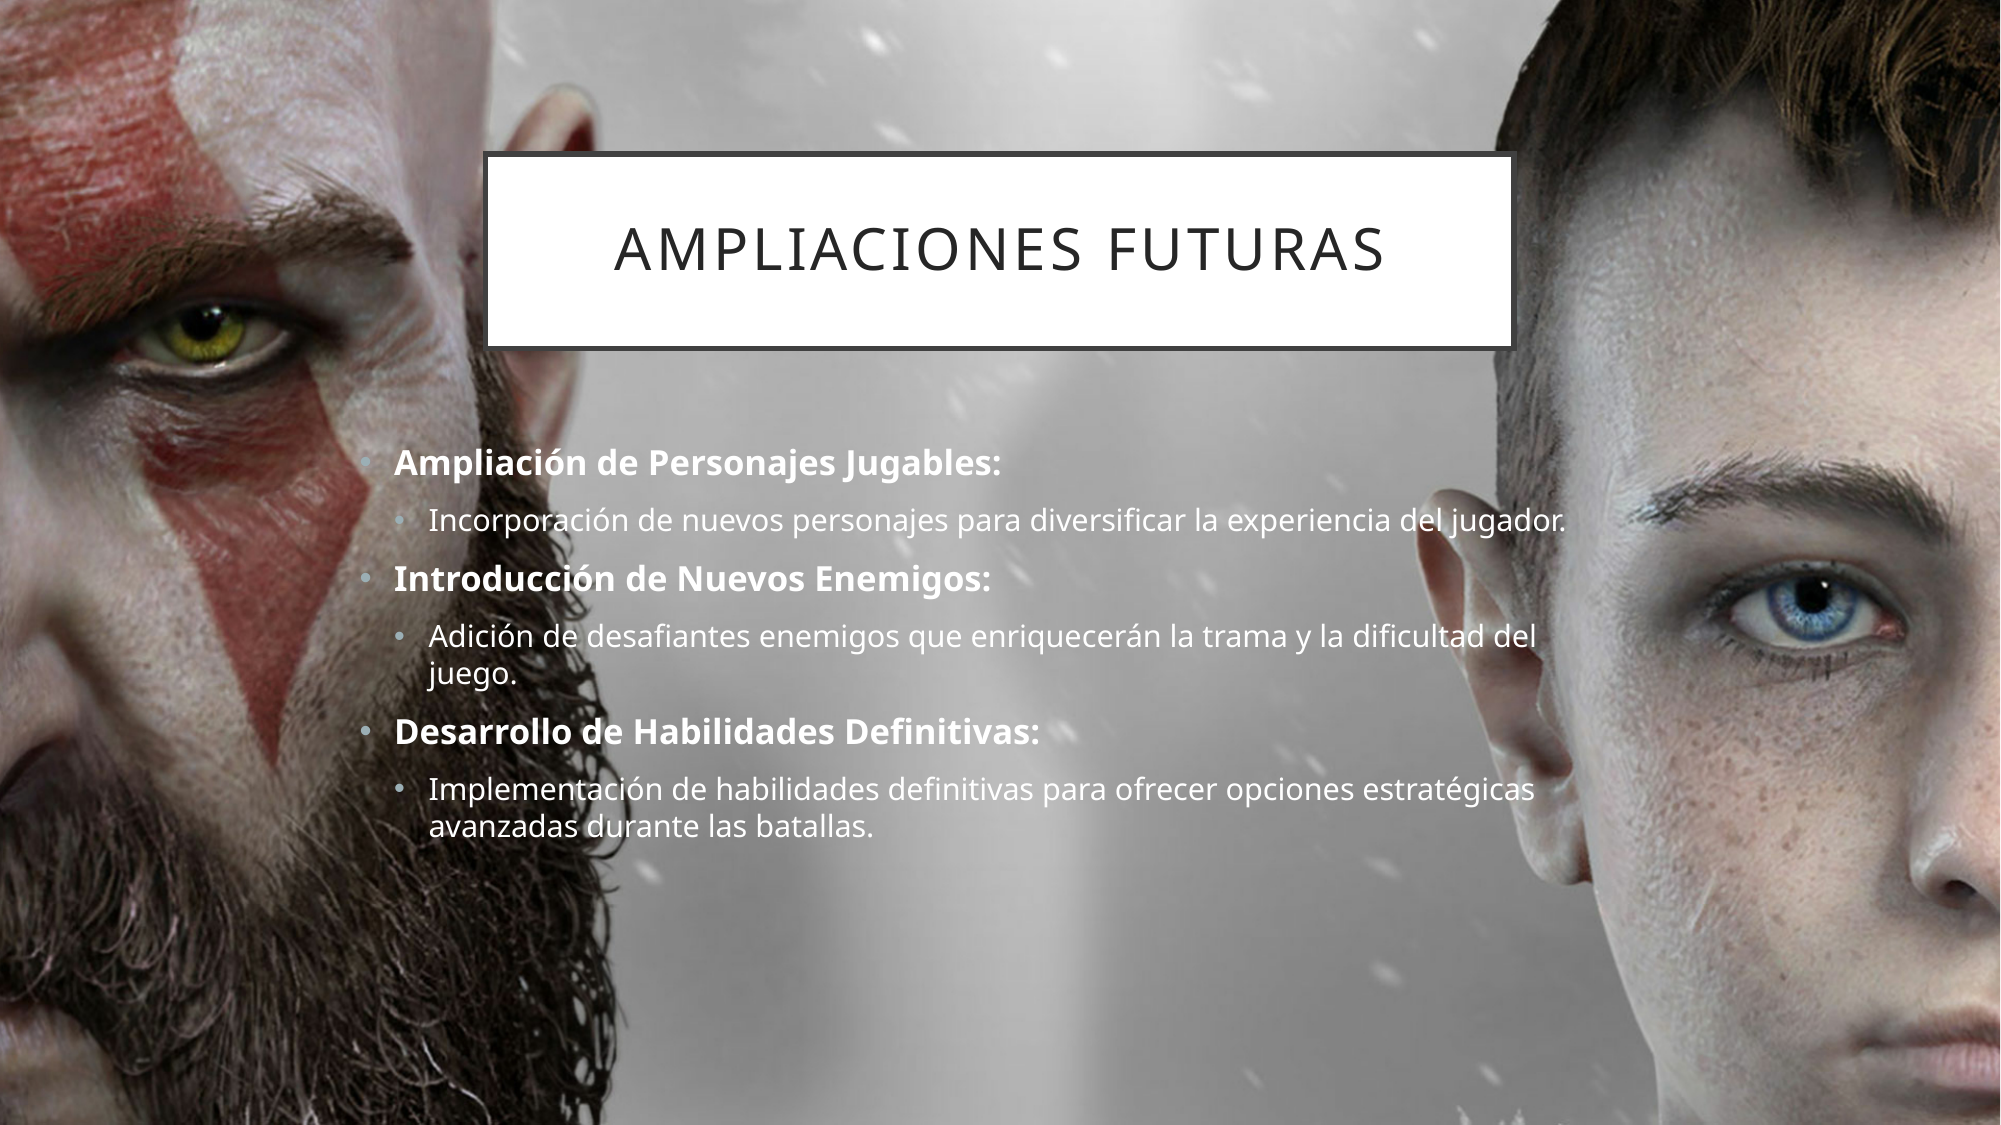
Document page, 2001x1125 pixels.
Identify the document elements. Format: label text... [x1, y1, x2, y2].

picture [0, 0, 2001, 1125]
list Ampliación de Personajes Jugables: Incorporación de nuevos personajes para diversificar la experiencia del jugador. Introducción de Nuevos Enemigos: Adición de desafiantes enemigos que enriquecerán la trama y la dificultad del juego. Desarrollo de Habilidades Definitivas: Implementación de habilidades definitivas para ofrecer opciones estratégicas avanzadas durante las batallas. [344, 372, 1613, 882]
title Ampliaciones Futuras [483, 151, 1517, 351]
